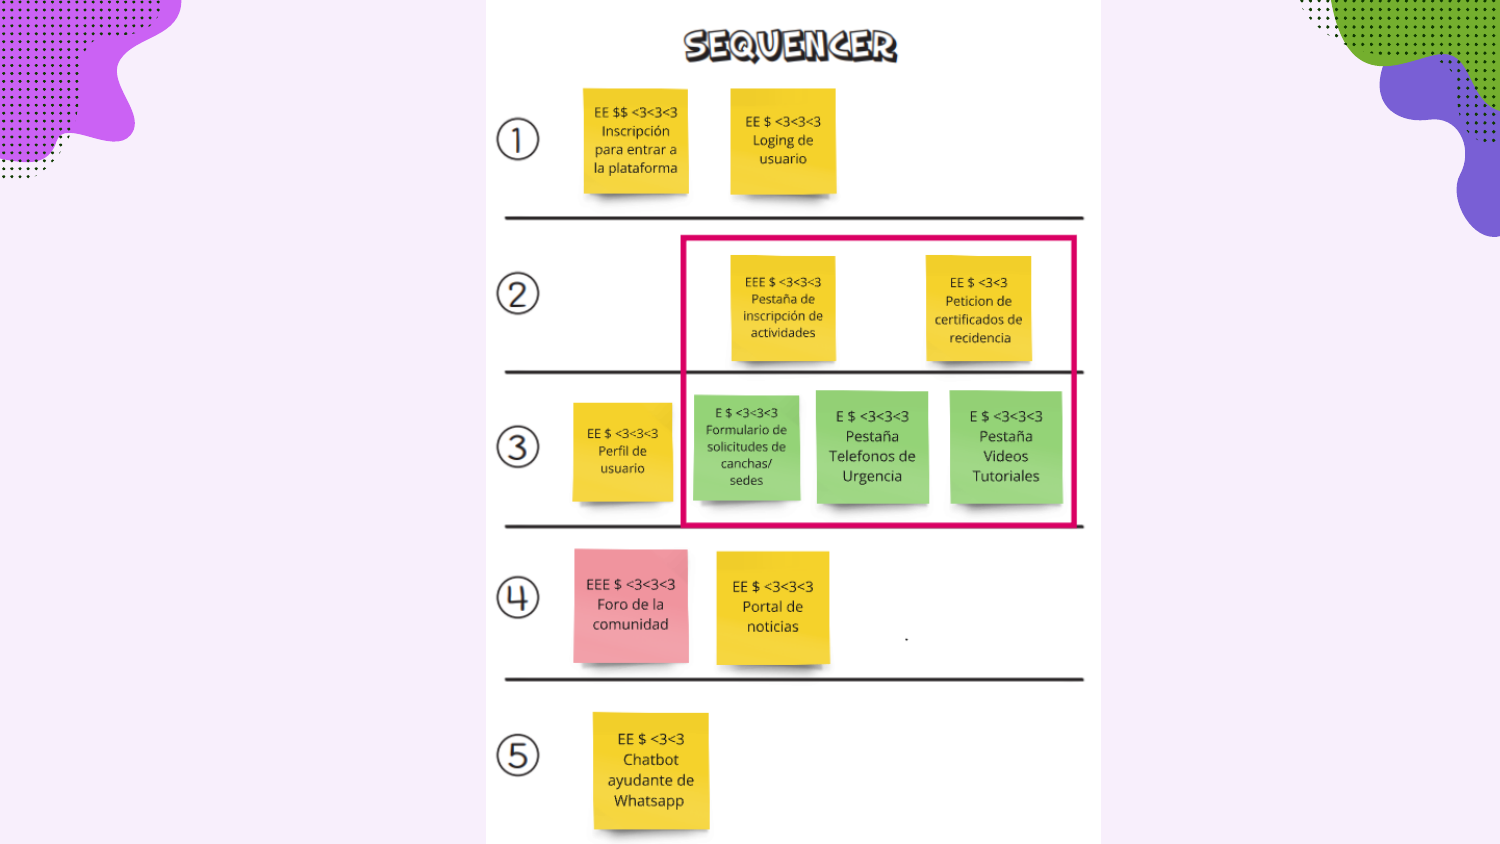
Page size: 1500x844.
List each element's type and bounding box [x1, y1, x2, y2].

picture [486, 0, 1101, 844]
